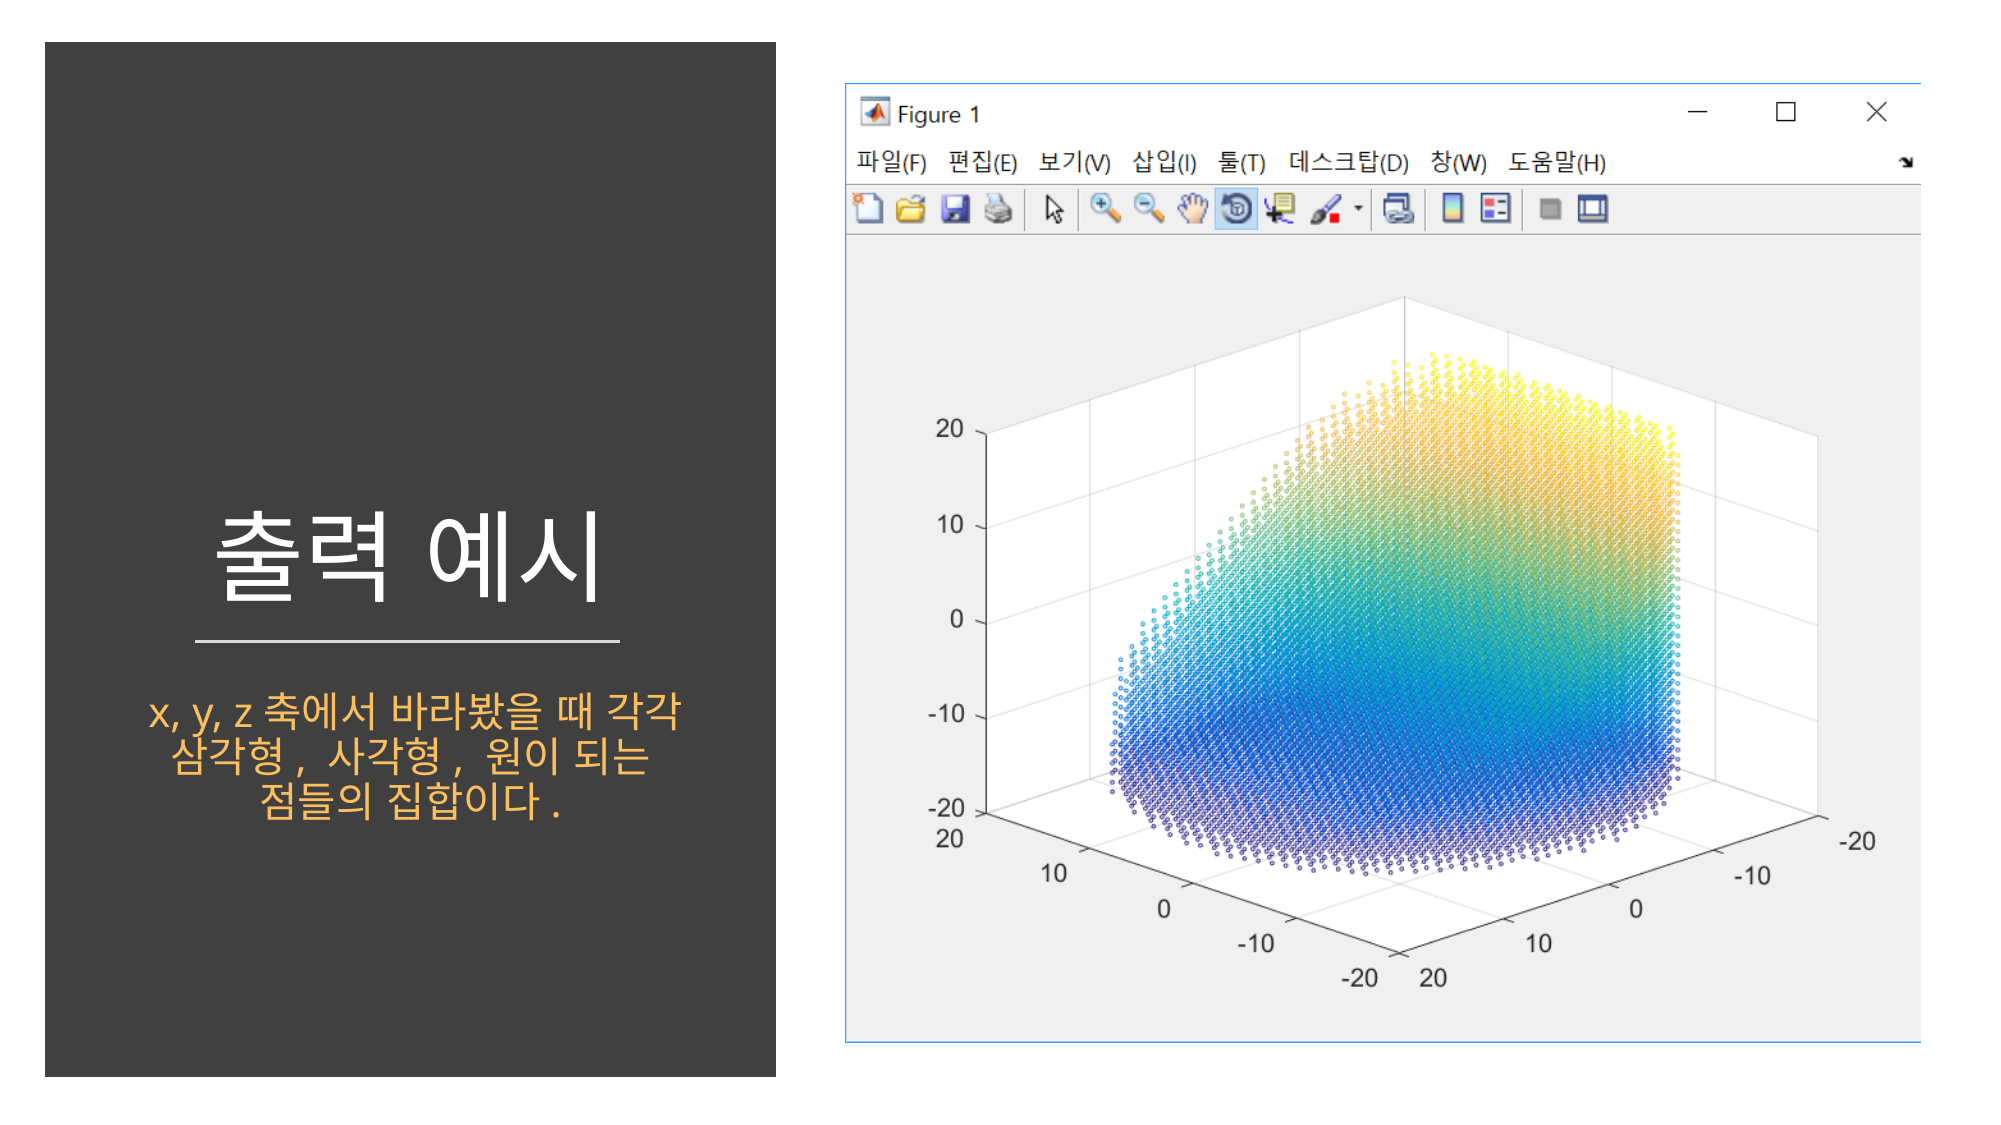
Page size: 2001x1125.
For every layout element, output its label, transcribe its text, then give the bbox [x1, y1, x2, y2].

text_box [54, 52, 767, 1067]
title 출력 예시 [110, 149, 711, 624]
list x, y, z축에서 바라봤을 때 각각 삼각형, 사각형, 원이 되는 점들의 집합이다. [110, 684, 711, 935]
picture [845, 83, 1921, 1043]
